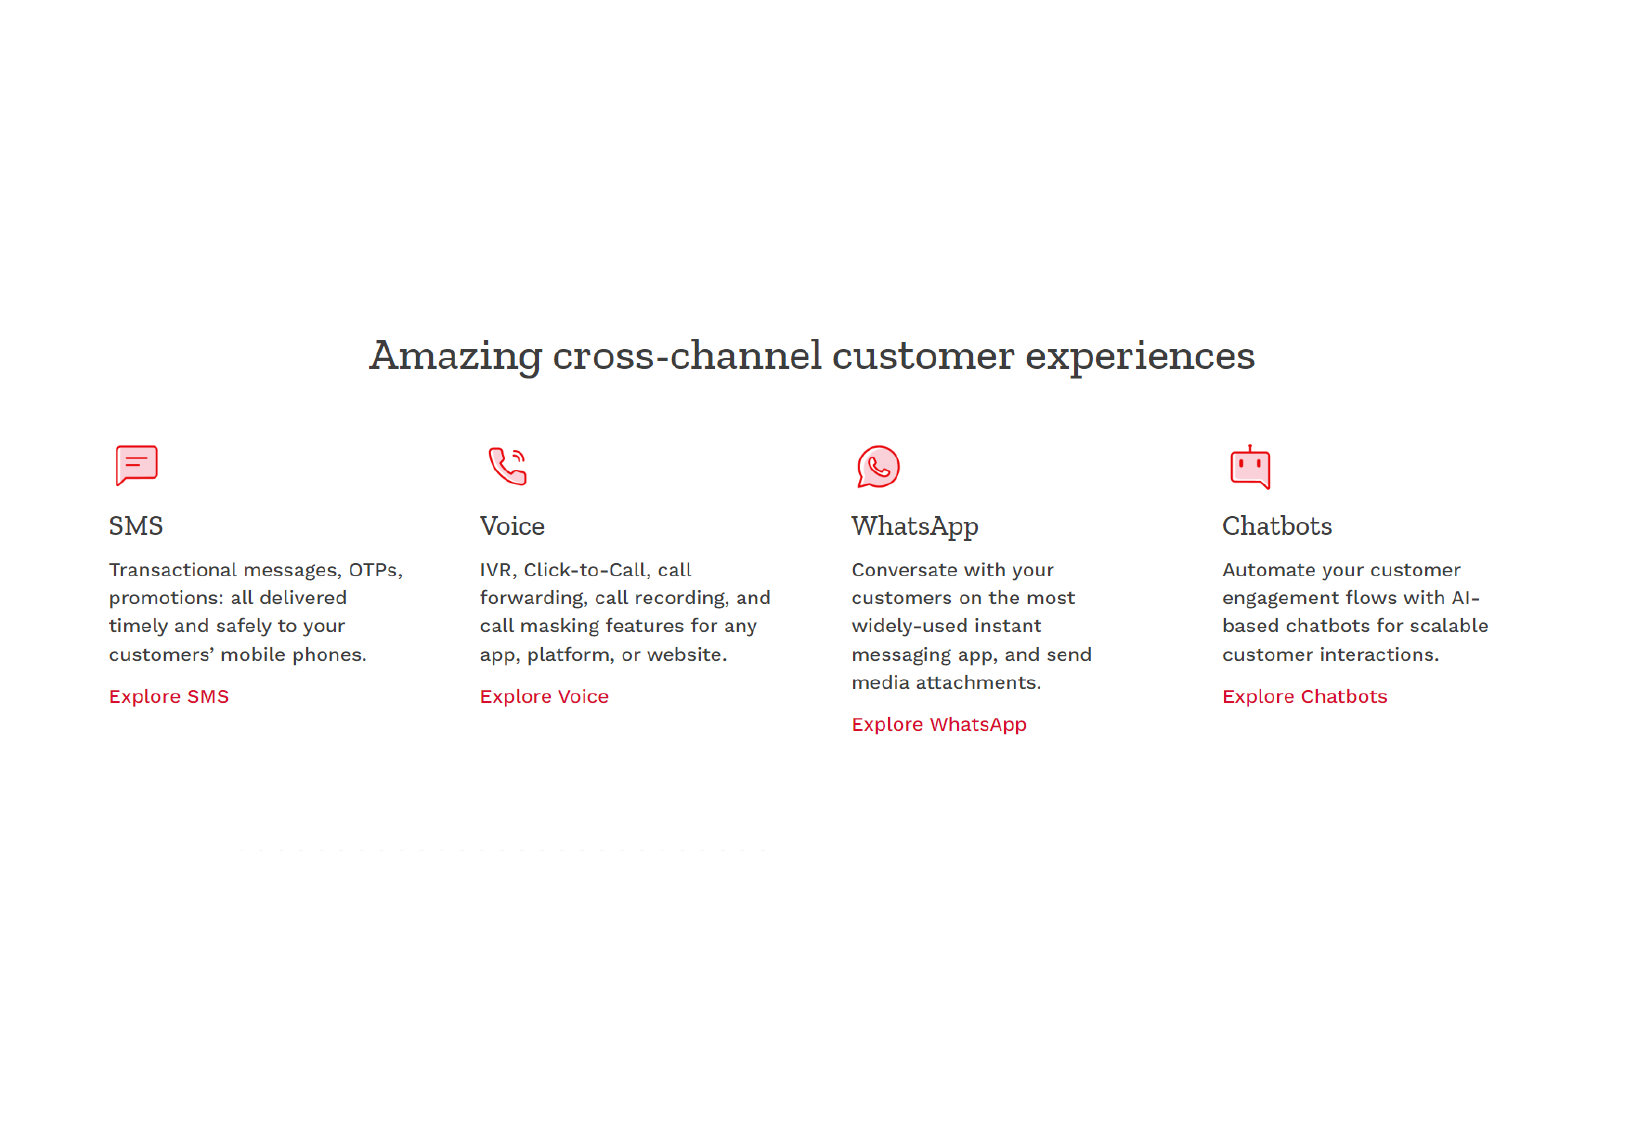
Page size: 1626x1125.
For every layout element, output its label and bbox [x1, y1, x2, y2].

picture [0, 273, 1625, 851]
